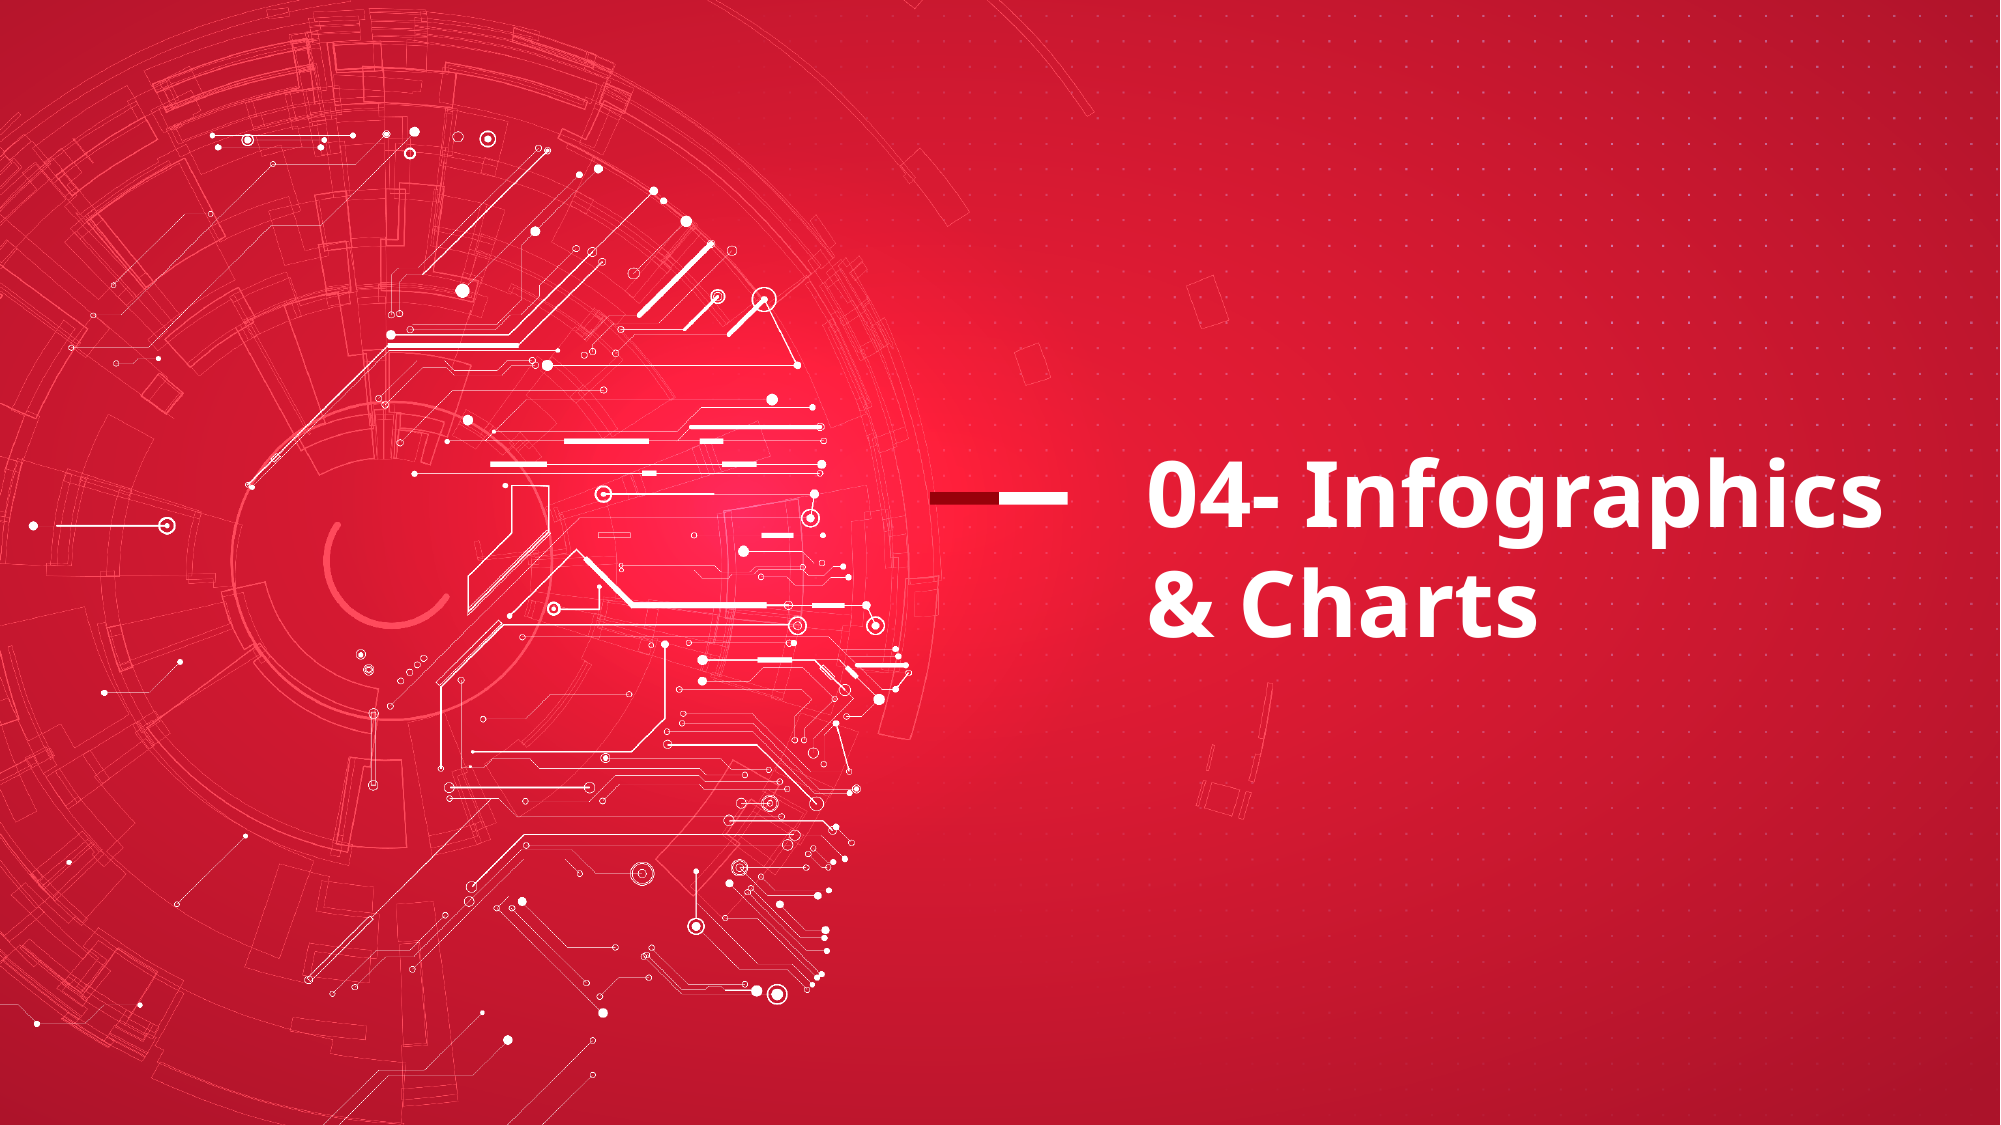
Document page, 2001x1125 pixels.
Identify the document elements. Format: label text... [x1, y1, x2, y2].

text_box 04- Infographics & Charts [1146, 436, 1948, 657]
picture [0, 0, 2000, 1125]
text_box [930, 492, 1068, 505]
